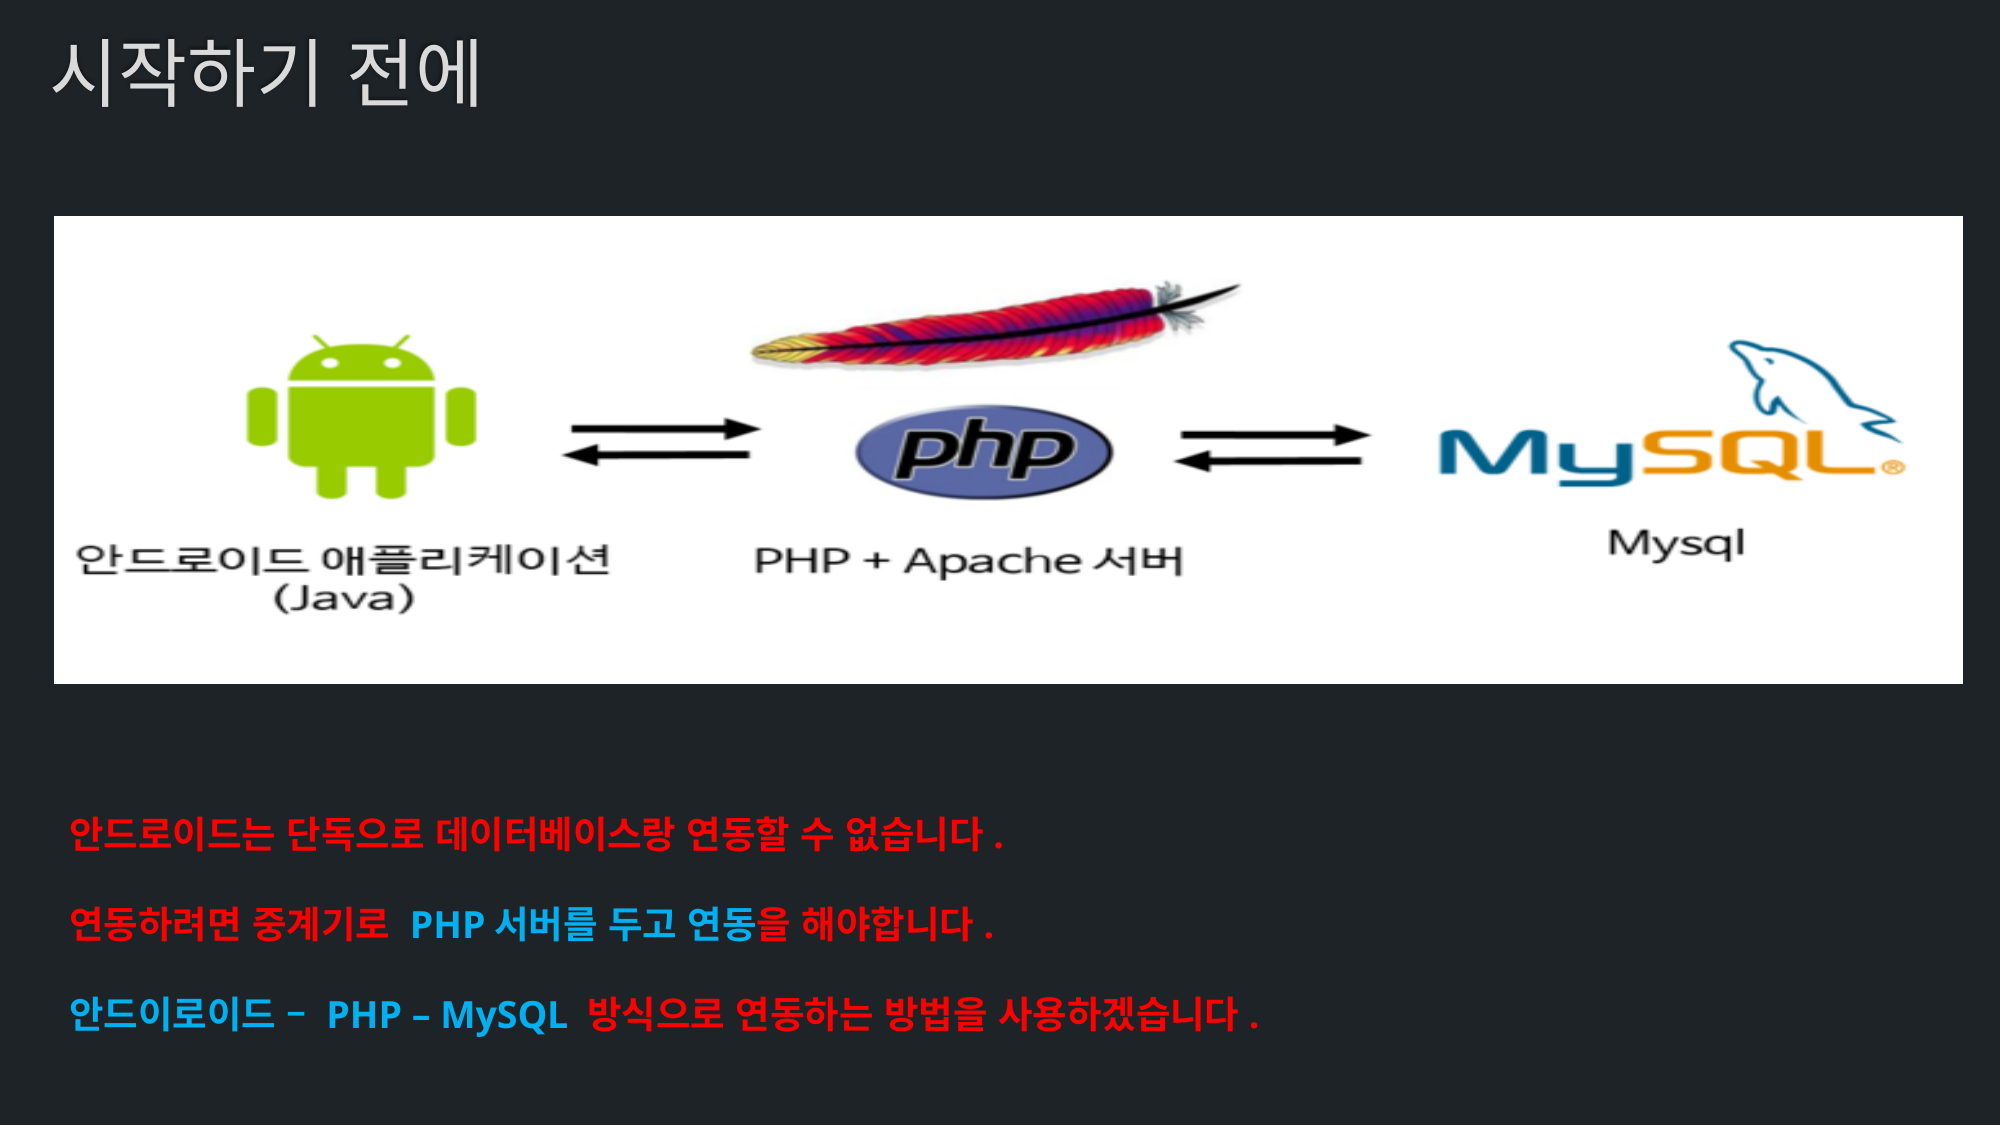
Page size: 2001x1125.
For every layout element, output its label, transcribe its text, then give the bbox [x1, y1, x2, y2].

picture [54, 216, 1963, 684]
text_box 안드로이드는 단독으로 데이터베이스랑 연동할 수 없습니다. 연동하려면 중계기로 PHP서버를 두고 연동을 해야합니다. 안드이로이드 – PHP – MySQL 방식으로 연동하는 방법을 사용하겠습니다. [54, 804, 1611, 1044]
title 시작하기 전에 [0, 0, 608, 143]
